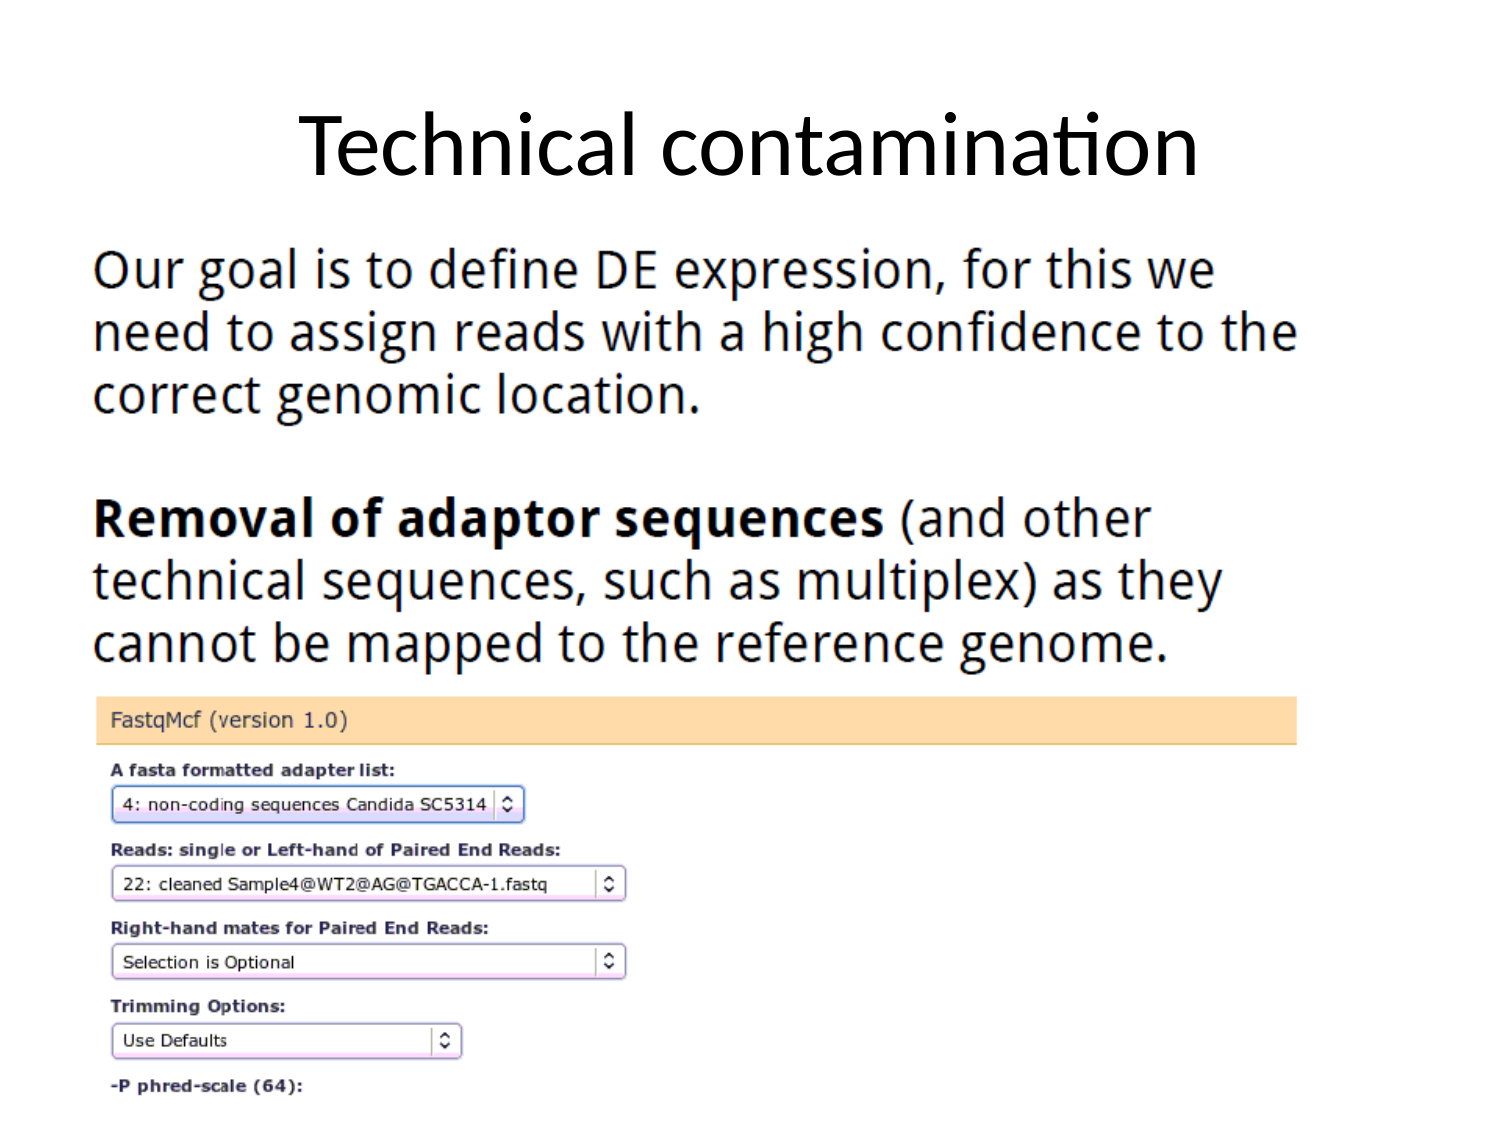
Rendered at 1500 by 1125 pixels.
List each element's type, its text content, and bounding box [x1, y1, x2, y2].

title Technical contamination [75, 45, 1425, 232]
picture [70, 234, 1430, 1101]
